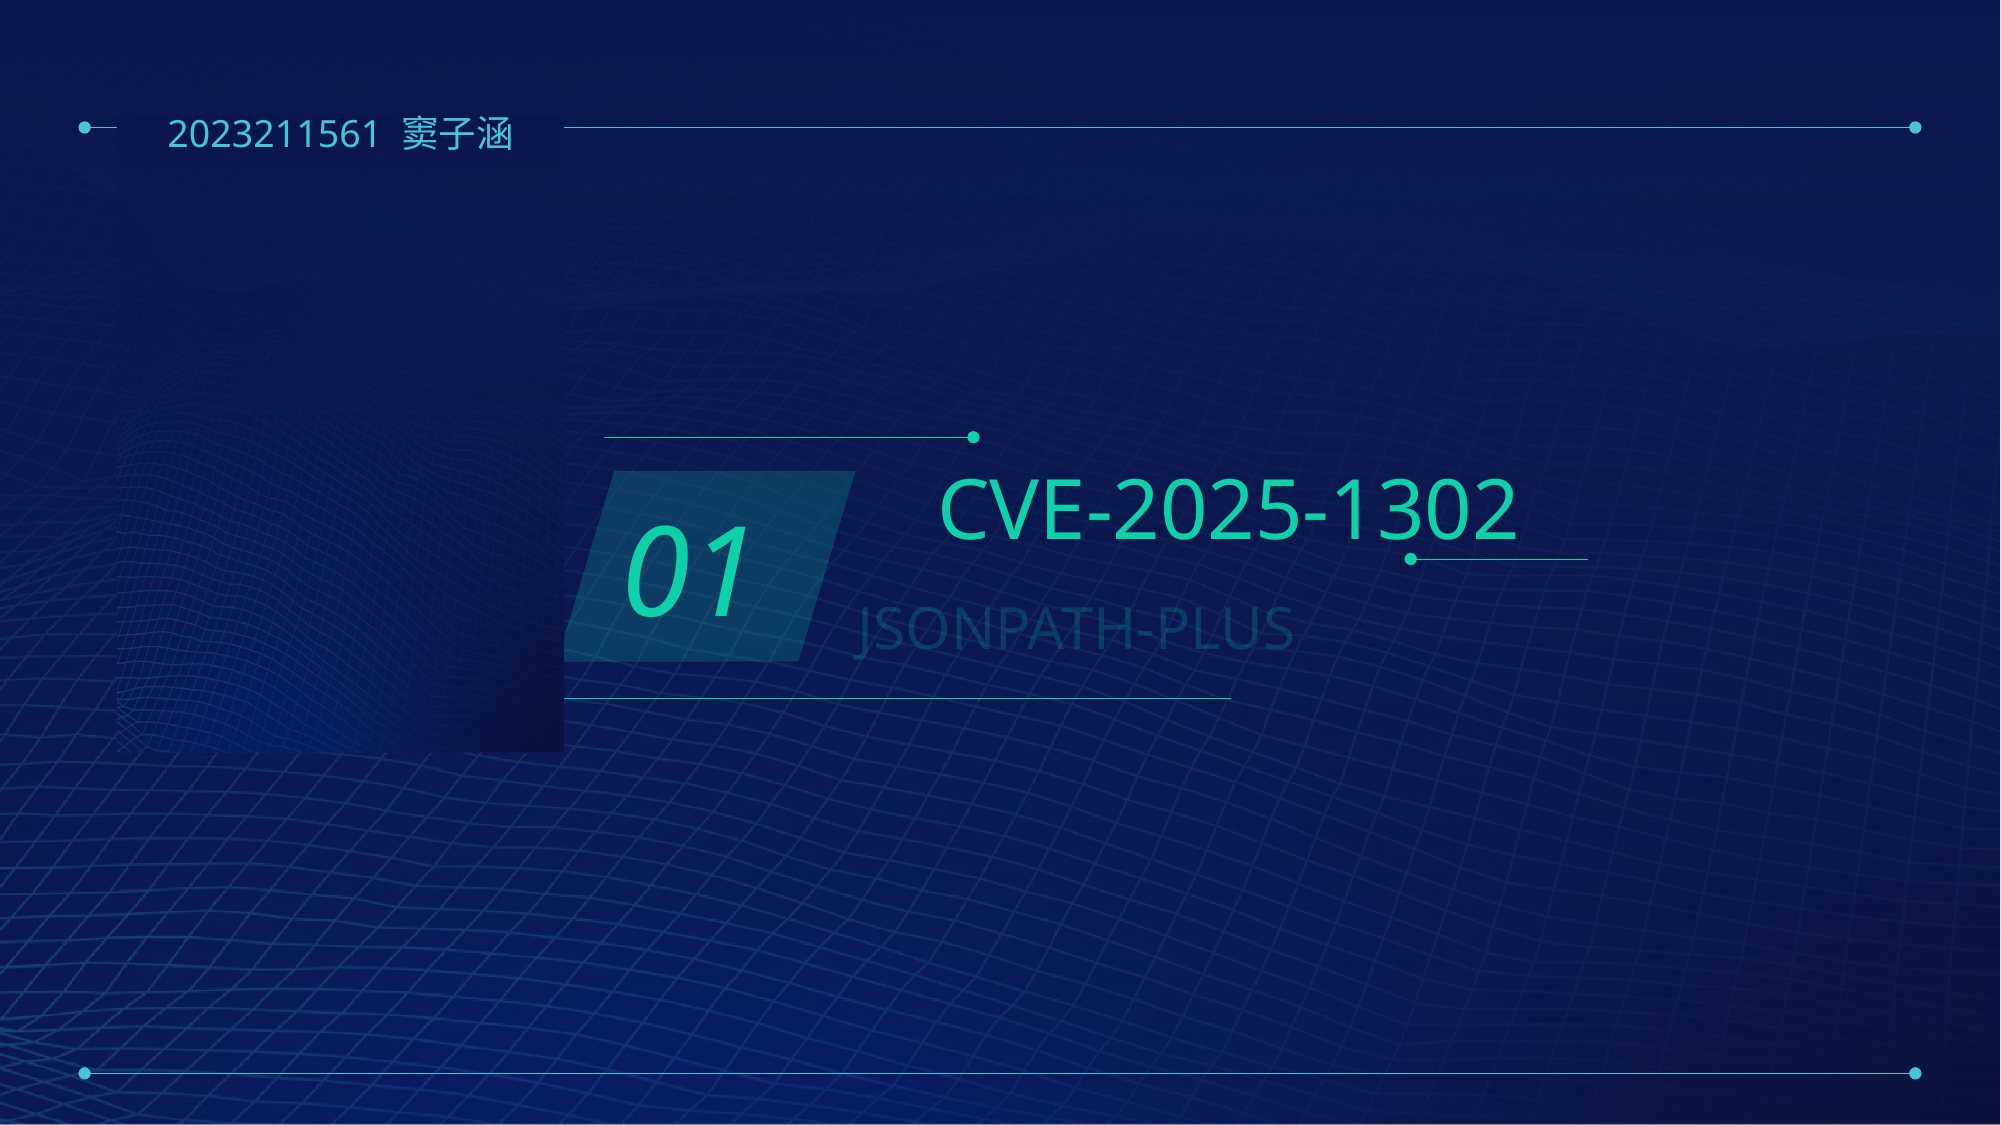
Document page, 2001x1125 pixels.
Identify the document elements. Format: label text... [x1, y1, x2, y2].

text_box JSONPATH-PLUS [857, 590, 1420, 662]
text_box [557, 471, 856, 662]
picture [0, 0, 2001, 1125]
text_box CVE-2025-1302 [869, 456, 1588, 557]
list 2023211561 窦子涵 [116, 115, 565, 753]
